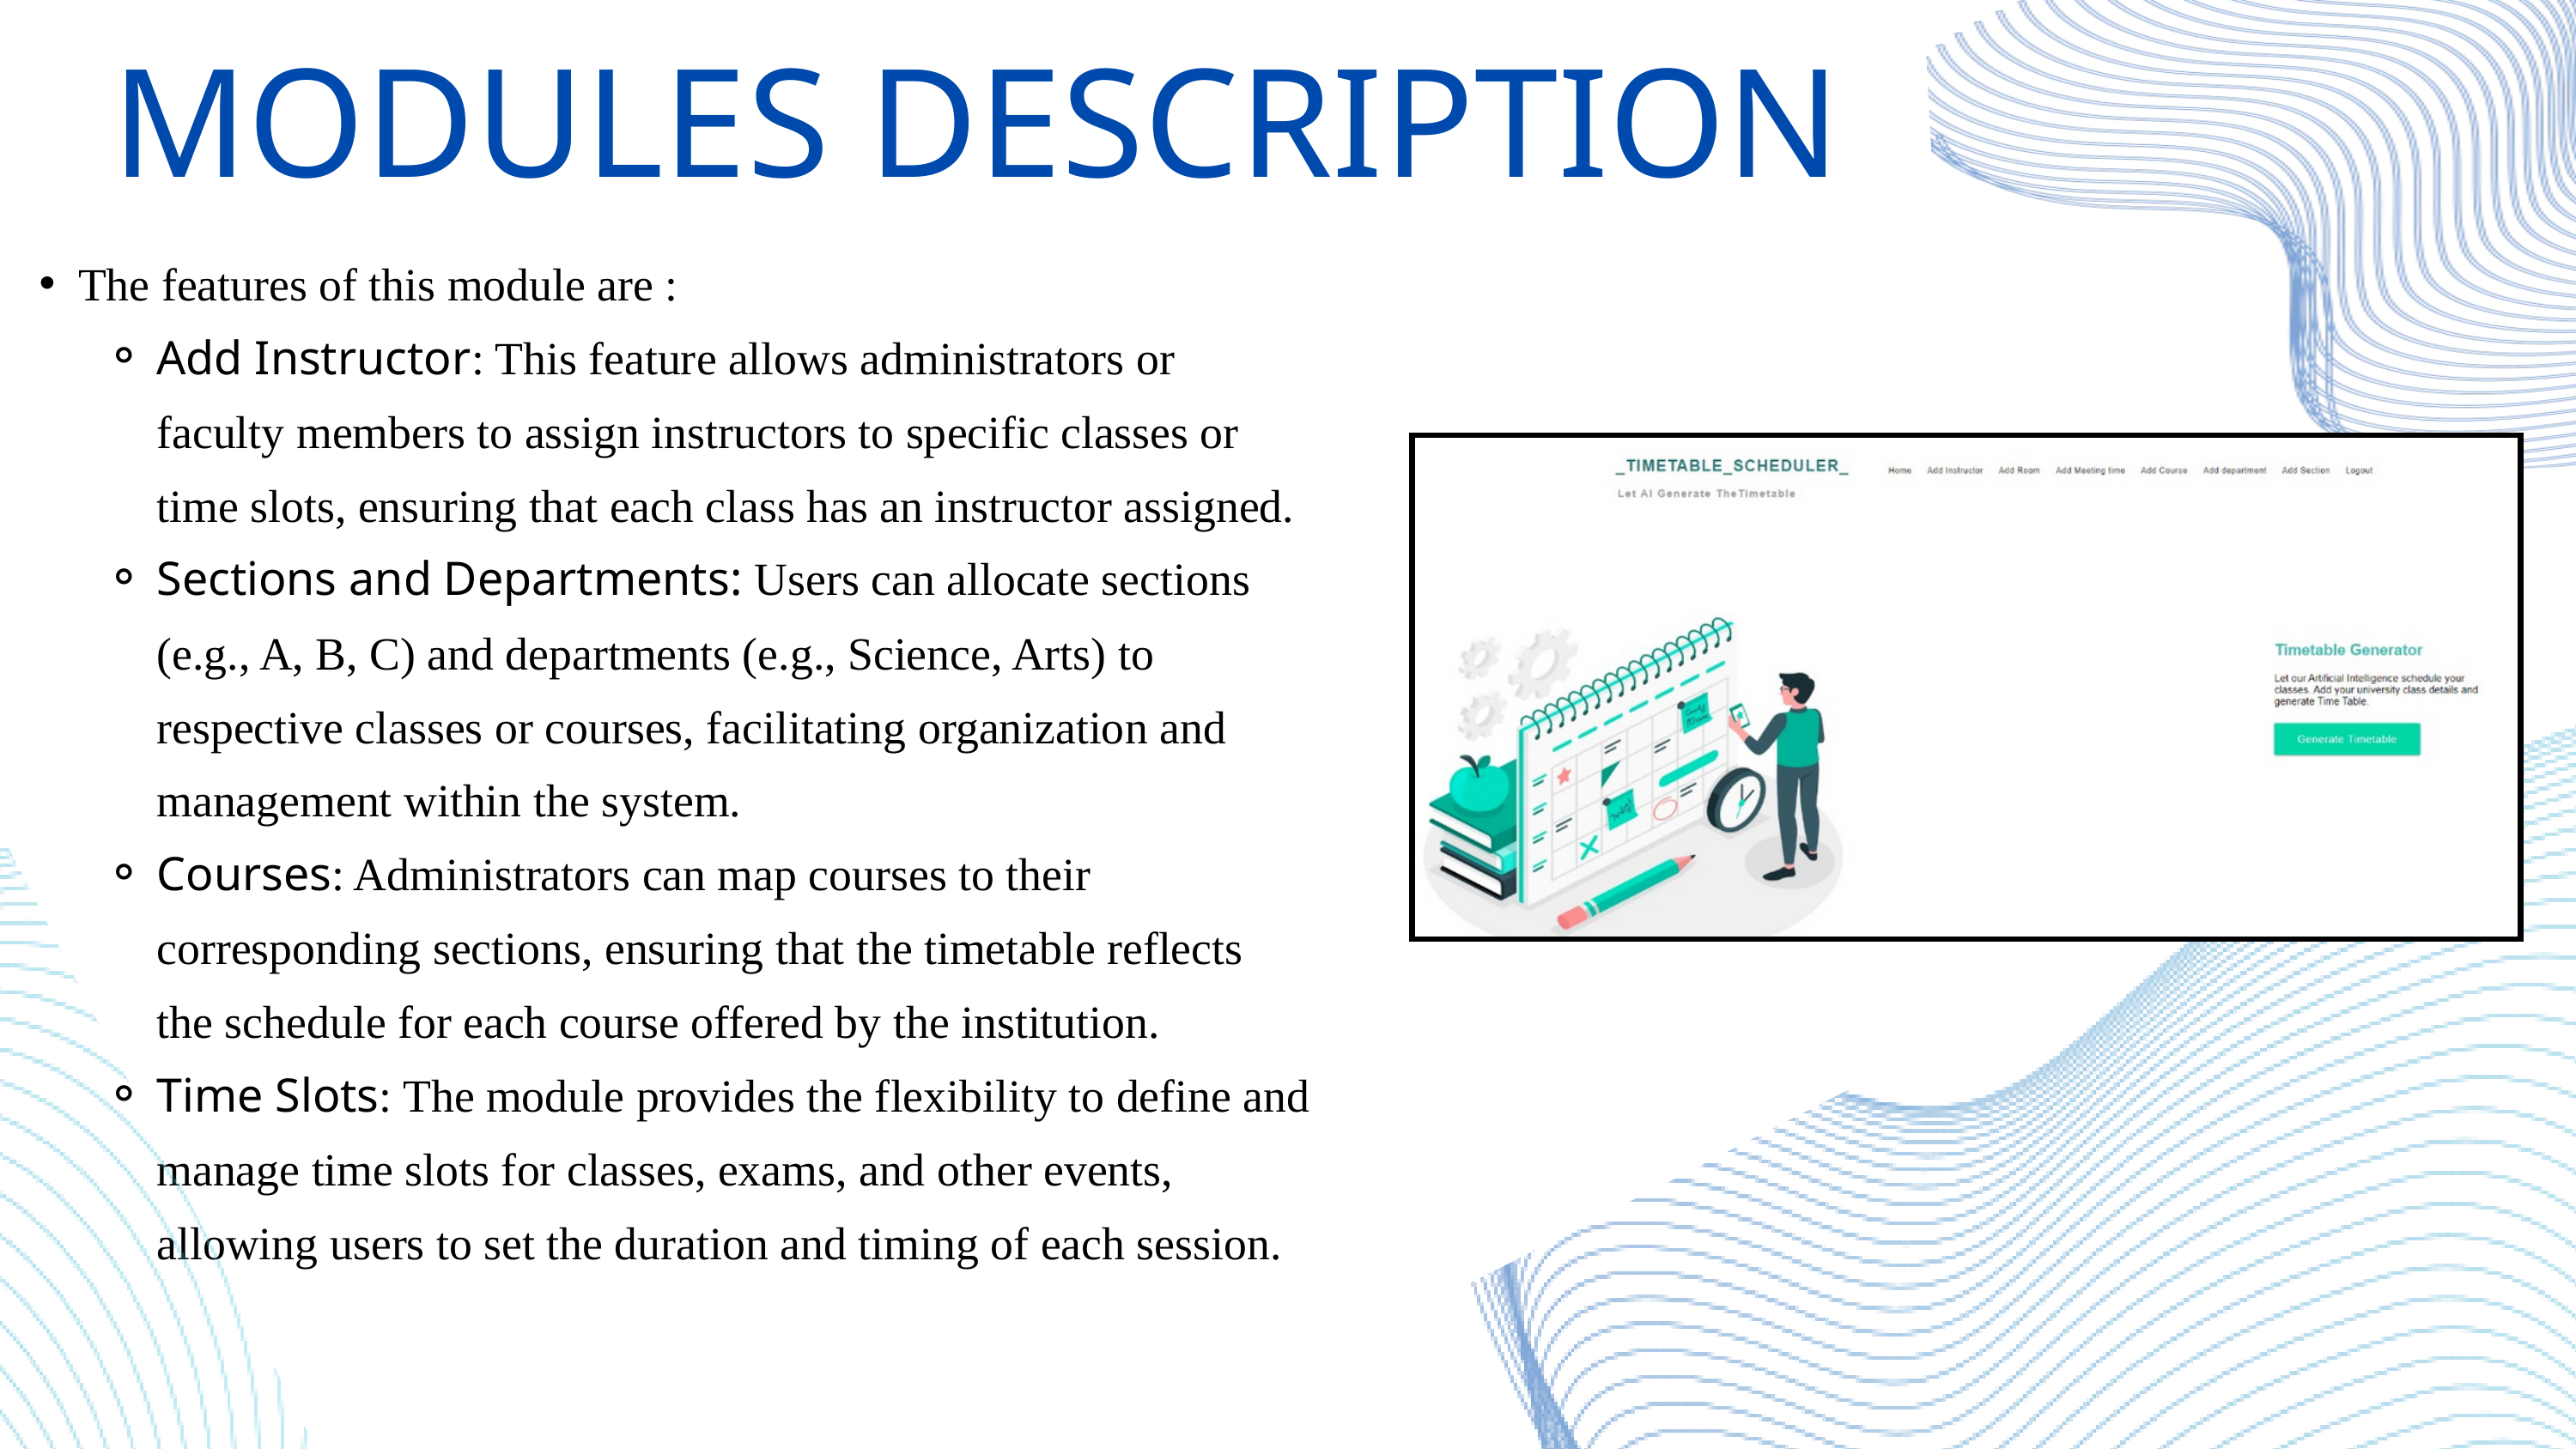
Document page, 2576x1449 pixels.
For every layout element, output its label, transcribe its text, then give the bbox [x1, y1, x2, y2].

text_box [1923, 0, 2576, 470]
text_box [1412, 435, 2521, 940]
text_box The features of this module are : Add Instructor: This feature allows administrators or faculty members to assign instructors to specific classes or time slots, ensuring that each class has an instructor assigned. Sections and Departments: Users can allocate sections (e.g., A, B, C) and departments (e.g., Science, Arts) to respective classes or courses, facilitating organization and management within the system. Courses: Administrators can map courses to their corresponding sections, ensuring that the timetable reflects the schedule for each course offered by the institution. Time Slots: The module provides the flexibility to define and manage time slots for classes, exams, and other events, allowing users to set the duration and timing of each session. [0, 235, 1313, 1449]
text_box MODULES DESCRIPTION [112, 57, 1934, 208]
text_box [1444, 717, 2576, 1449]
text_box [0, 831, 317, 1449]
